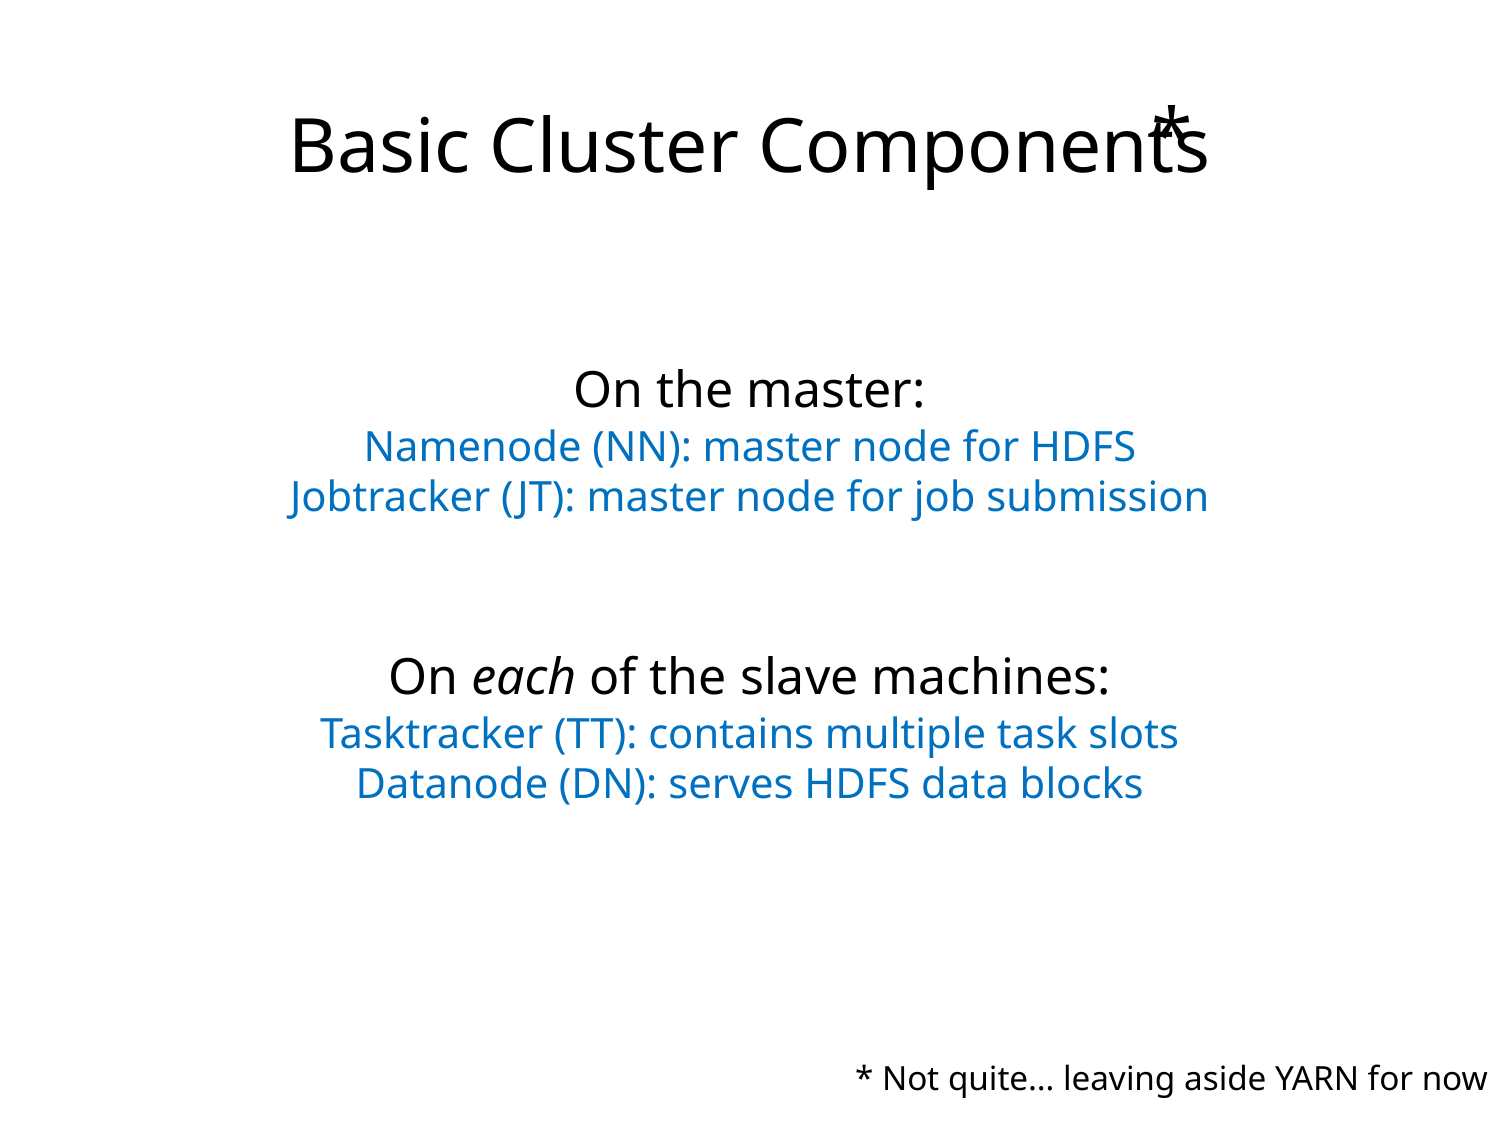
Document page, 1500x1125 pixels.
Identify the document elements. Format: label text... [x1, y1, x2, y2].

text_box On each of the slave machines: [0, 637, 1500, 699]
text_box * Not quite… leaving aside YARN for now [840, 1049, 1500, 1105]
text_box Tasktracker (TT): contains multiple task slots Datanode (DN): serves HDFS data blocks [0, 699, 1500, 815]
text_box * [1128, 80, 1216, 193]
text_box Namenode (NN): master node for HDFS Jobtracker (JT): master node for job submission [0, 412, 1500, 528]
text_box On the master: [0, 349, 1500, 412]
text_box Basic Cluster Components [0, 90, 1500, 203]
